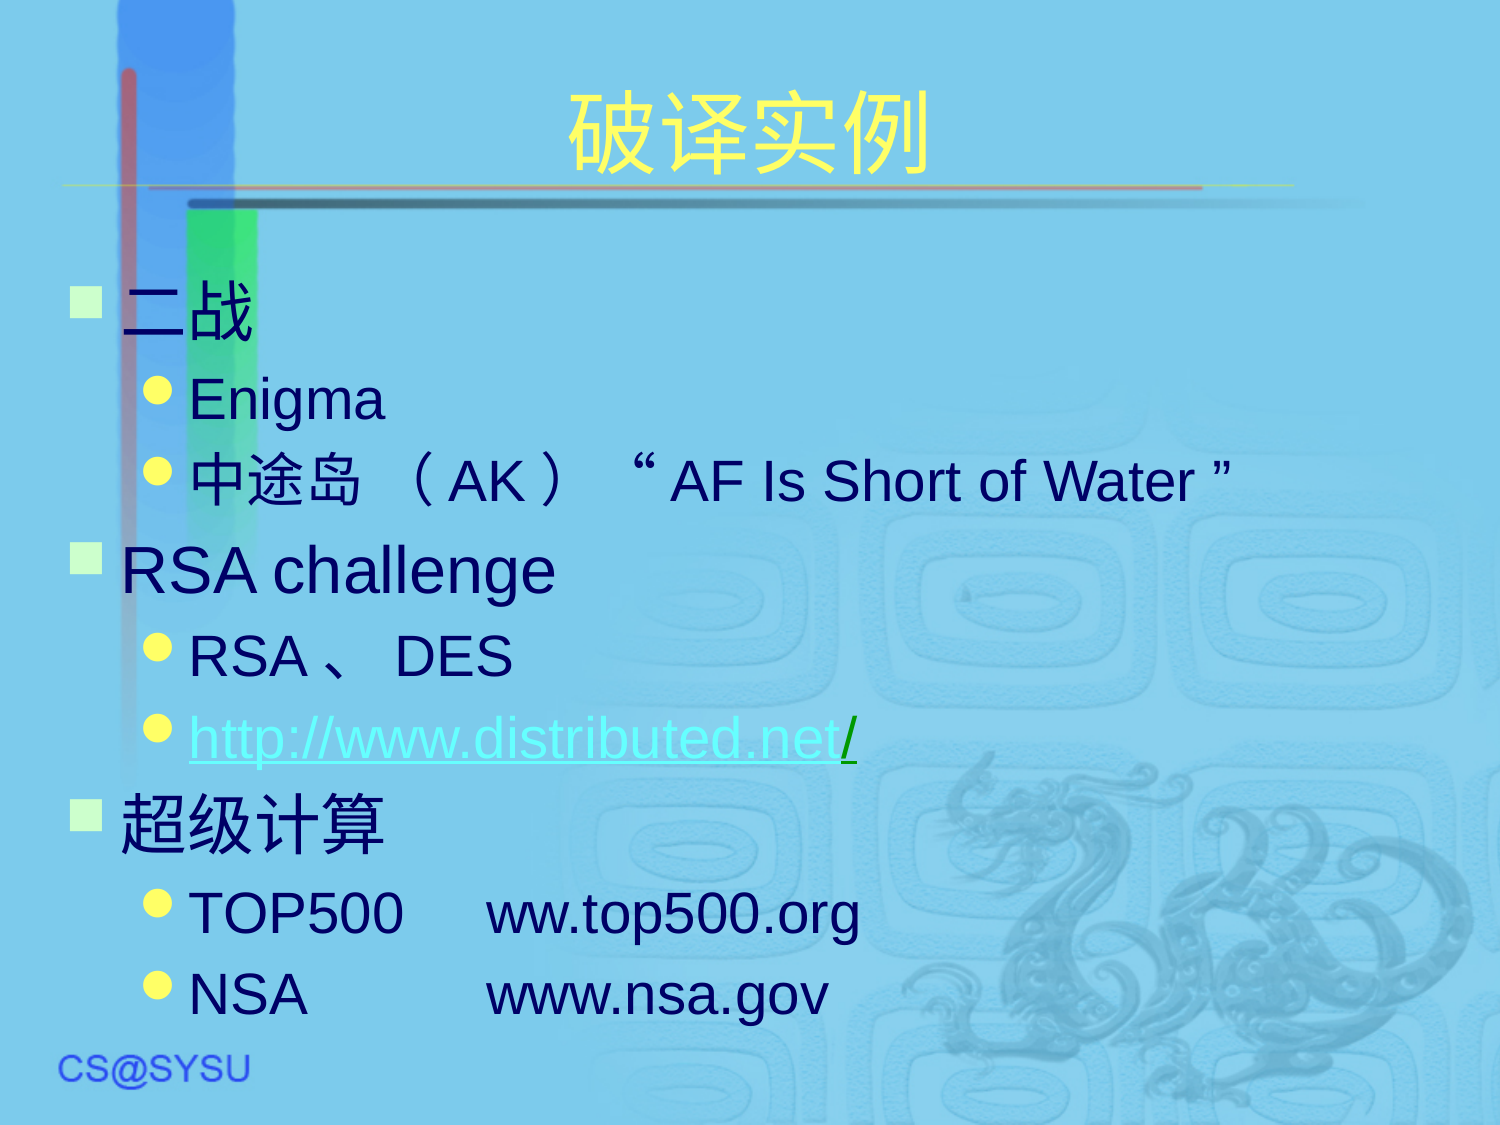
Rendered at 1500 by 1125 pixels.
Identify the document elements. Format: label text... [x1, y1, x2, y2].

title 破译实例 [49, 37, 1451, 226]
list 二战 Enigma 中途岛 （AK）“AF Is Short of Water ” RSA challenge RSA、DES http://www.distributed.net/ 超级计算 TOP500 ww.top500.org NSA www.nsa.gov [49, 262, 1451, 1001]
picture [0, 0, 1500, 1125]
